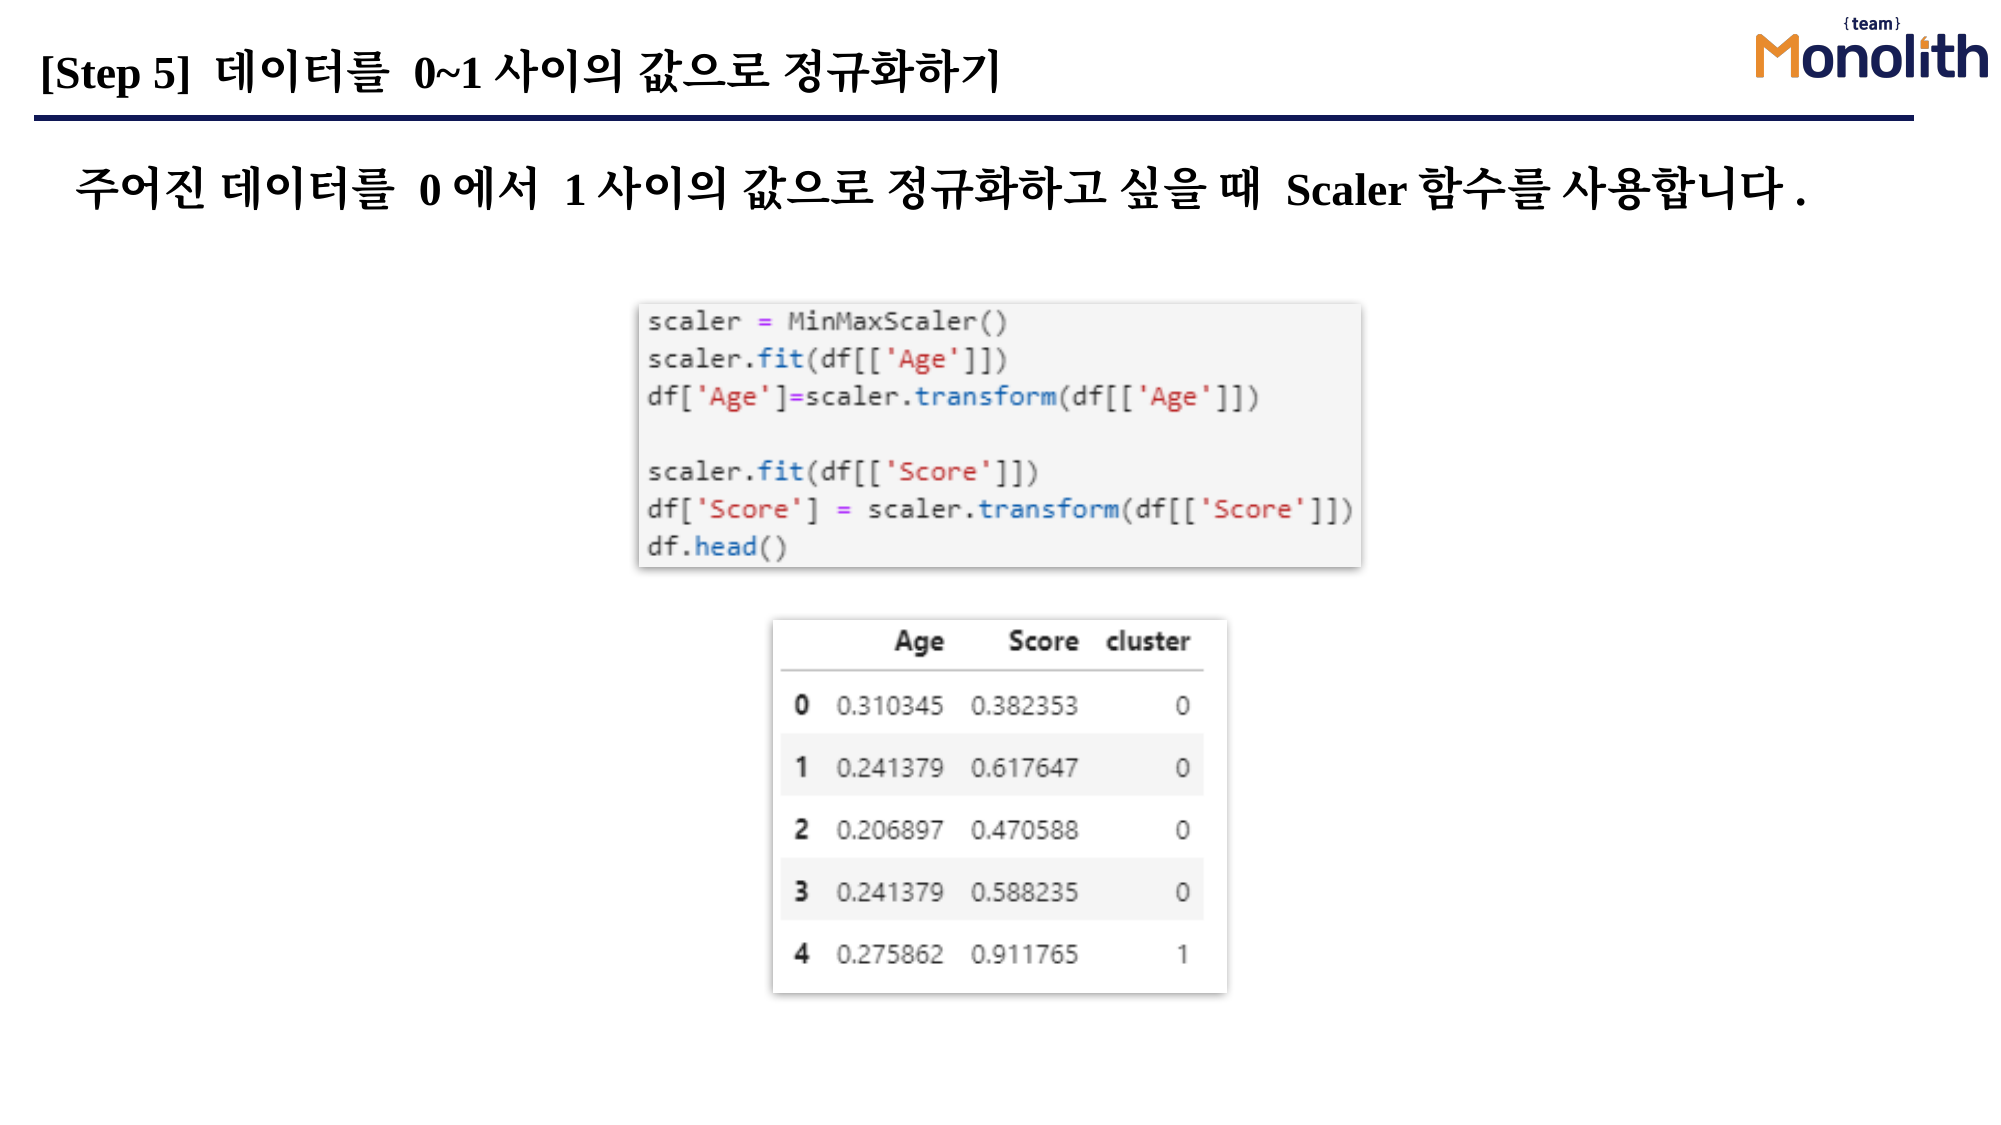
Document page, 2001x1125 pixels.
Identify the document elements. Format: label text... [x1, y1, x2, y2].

picture [773, 619, 1227, 993]
list 주어진 데이터를 0에서 1사이의 값으로 정규화하고 싶을 때 Scaler함수를 사용합니다. [60, 158, 1940, 1016]
picture [1756, 17, 1988, 78]
title [Step 5] 데이터를 0~1사이의 값으로 정규화하기 [24, 38, 1750, 110]
picture [638, 304, 1362, 568]
